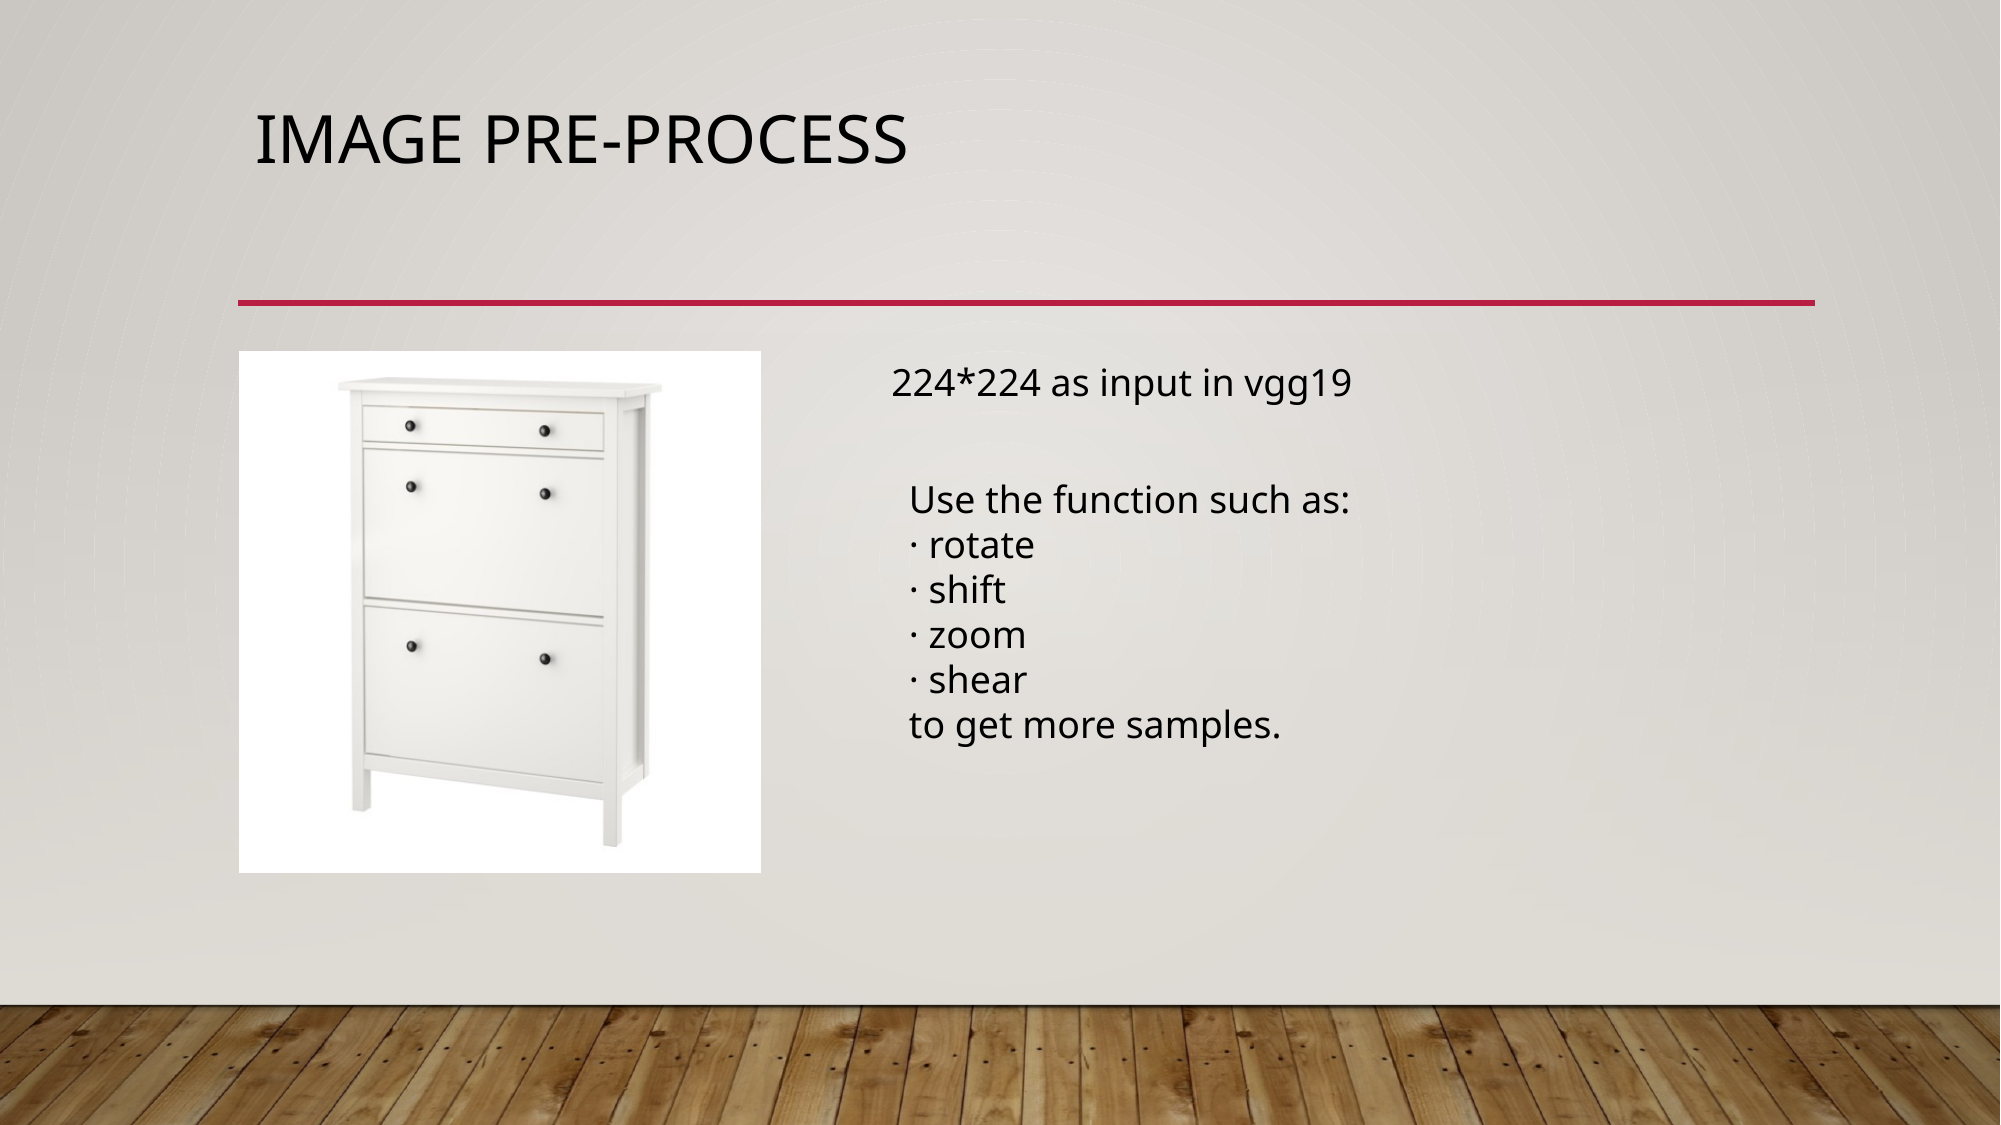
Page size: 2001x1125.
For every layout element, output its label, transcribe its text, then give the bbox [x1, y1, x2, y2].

title Image pre-process [239, 98, 1965, 229]
picture [239, 351, 761, 873]
text_box 224*224 as input in vgg19 [876, 351, 1368, 412]
picture [0, 1005, 2000, 1125]
text_box Use the function such as: · rotate · shift · zoom · shear to get more samples. [894, 468, 1655, 754]
